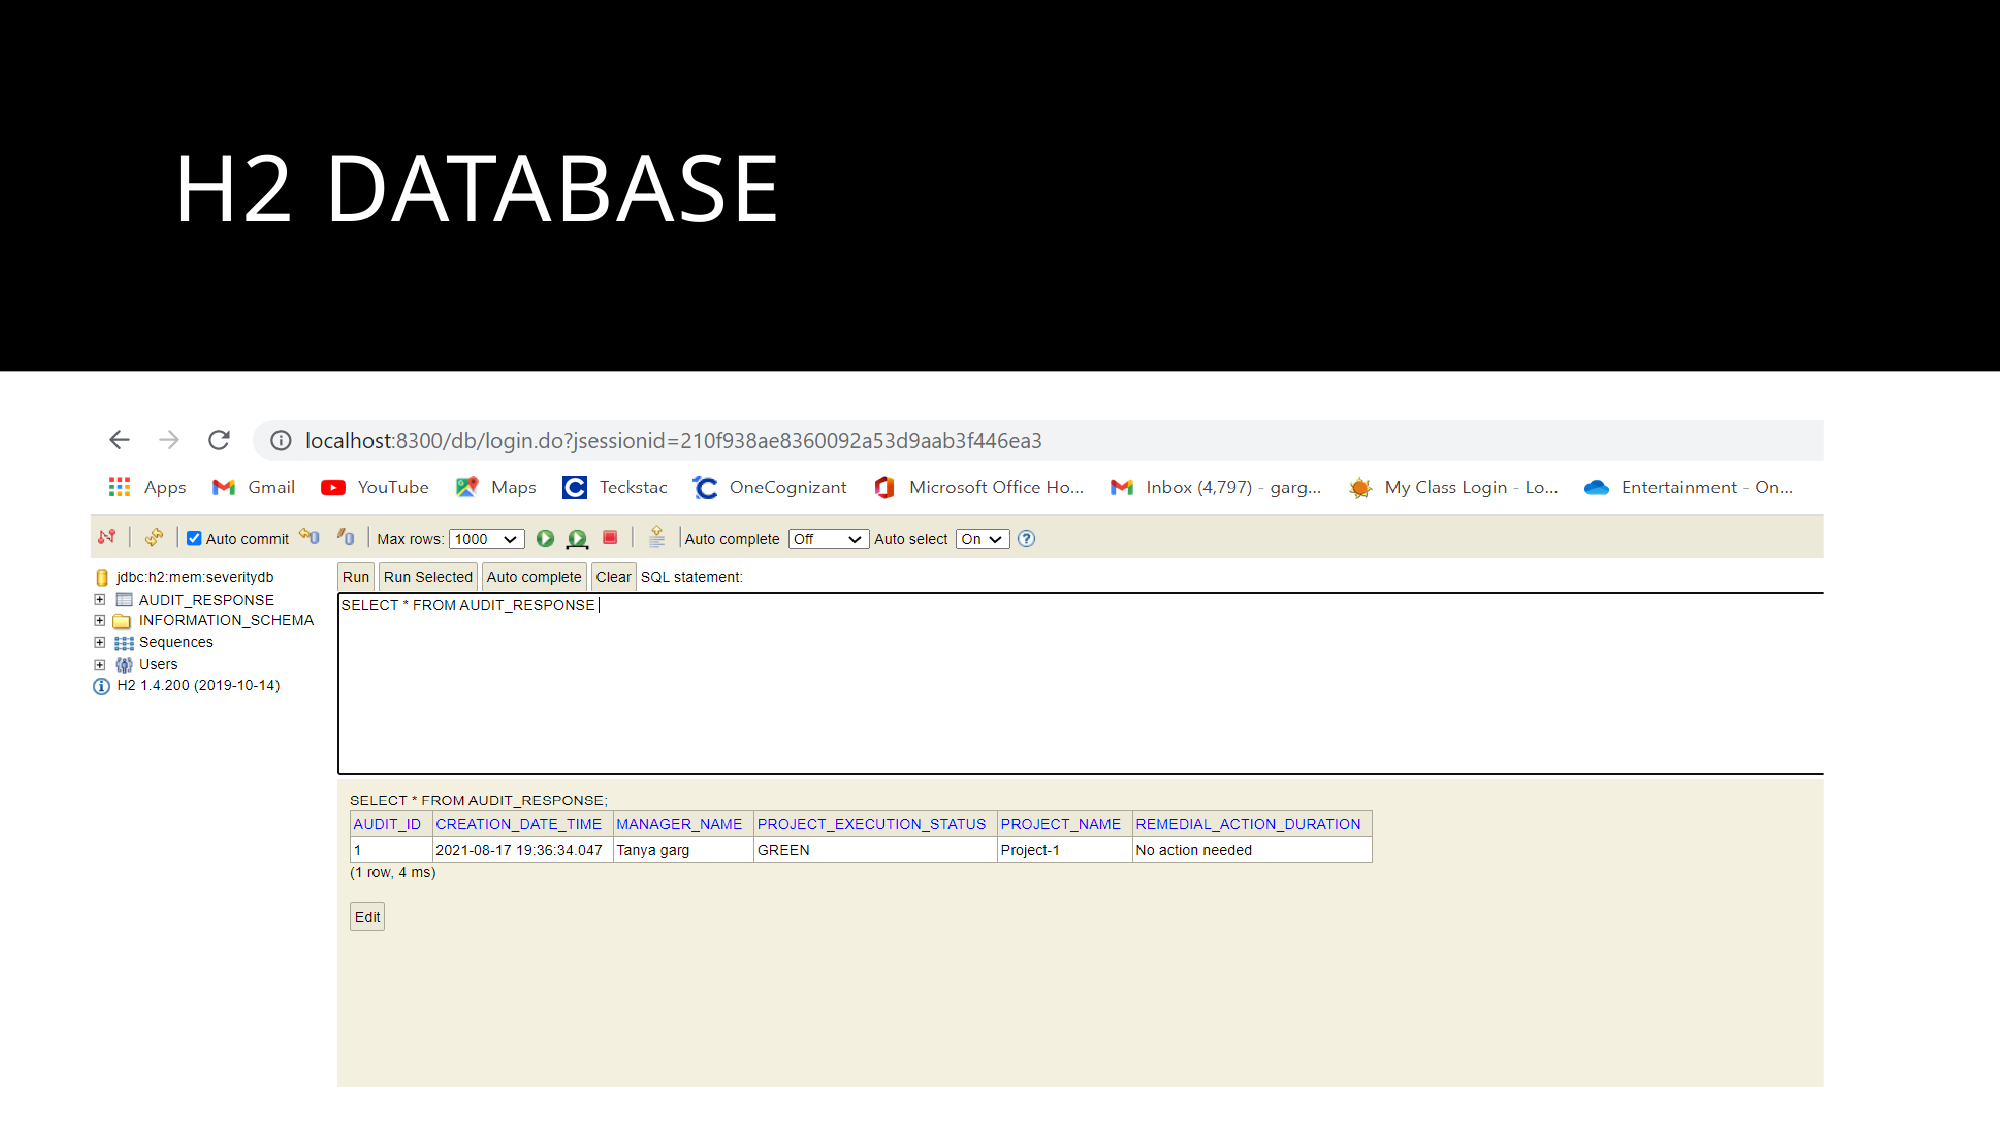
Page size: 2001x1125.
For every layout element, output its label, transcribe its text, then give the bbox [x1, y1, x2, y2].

picture [90, 415, 1824, 1087]
title H2 Database [157, 52, 1842, 332]
